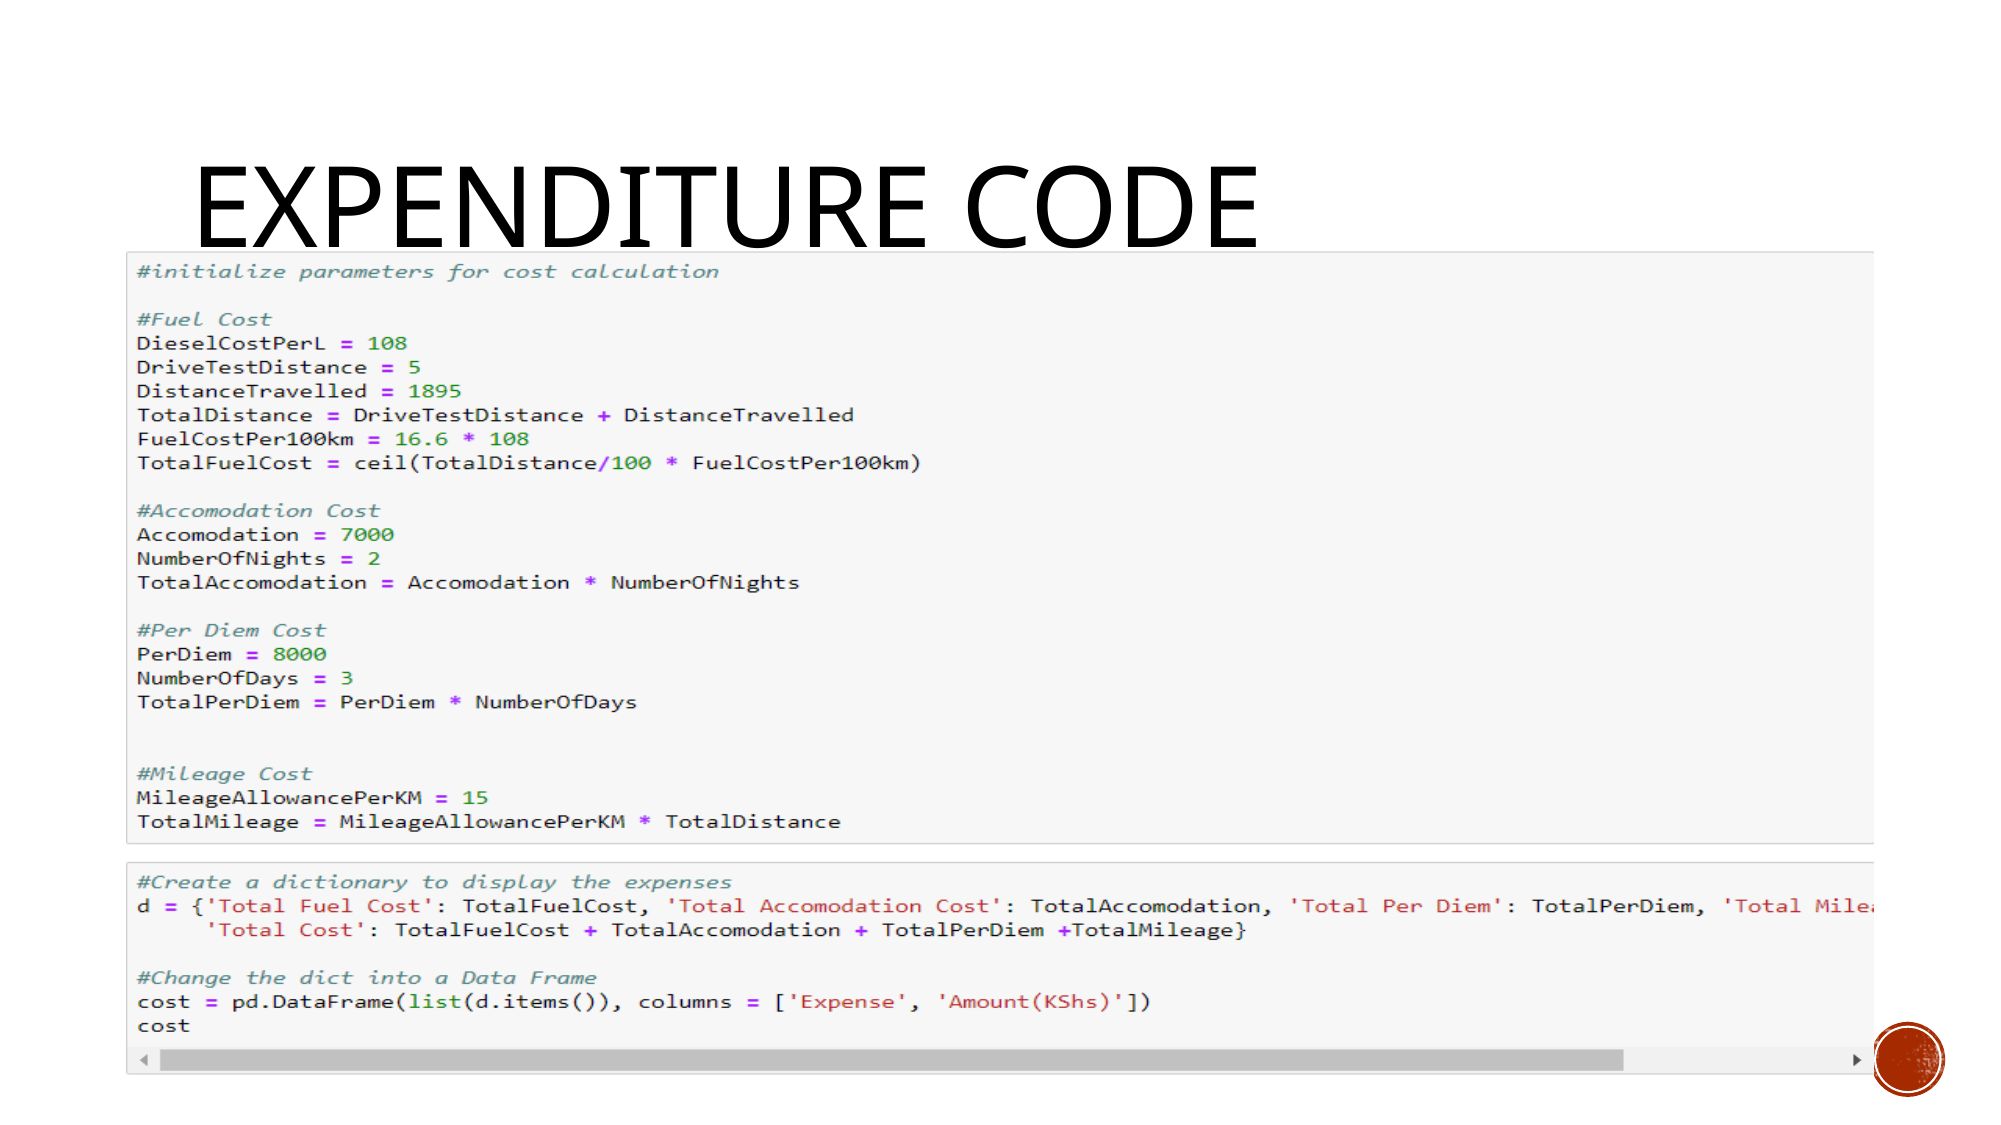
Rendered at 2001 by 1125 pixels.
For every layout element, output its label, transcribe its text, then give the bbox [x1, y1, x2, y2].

picture [126, 249, 1872, 1075]
title EXPENDITURE CODE [175, 79, 1826, 248]
